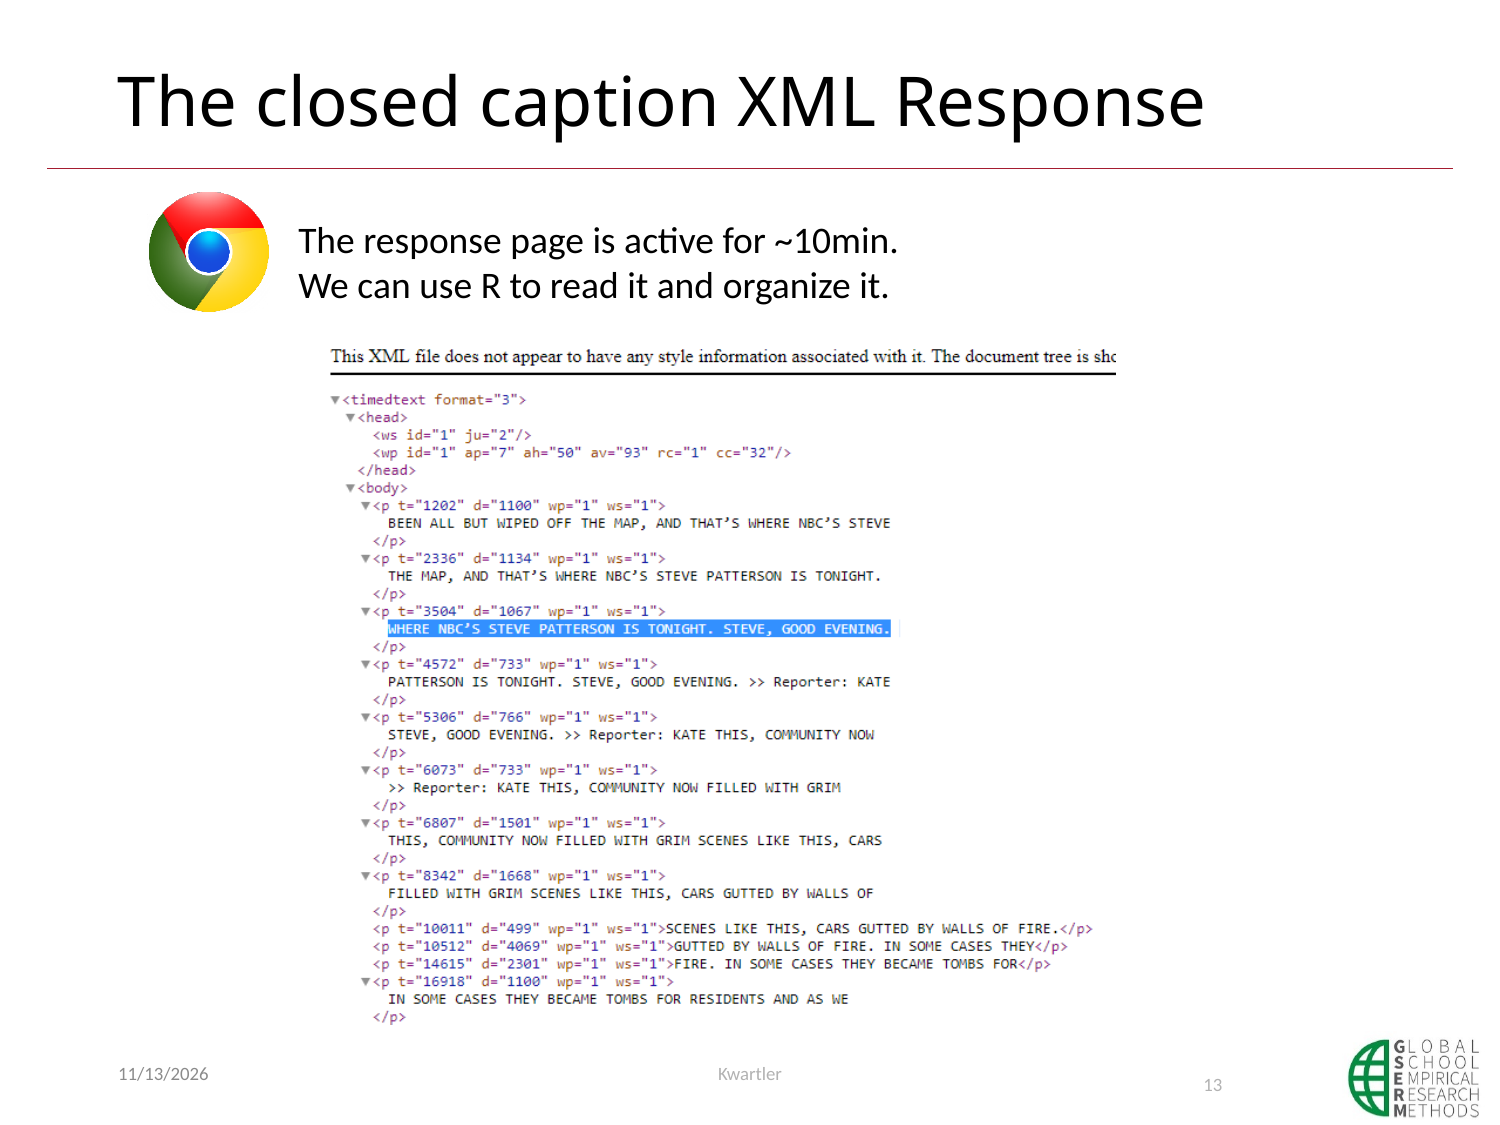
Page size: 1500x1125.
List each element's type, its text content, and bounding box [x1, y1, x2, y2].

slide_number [103, 1042, 441, 1103]
title The closed caption XML Response [103, 59, 1397, 157]
picture [320, 334, 1116, 1025]
text_box The response page is active for ~10min. We can use R to read it and organize it. [283, 208, 932, 313]
picture [146, 190, 270, 313]
footer Kwartler [496, 1042, 1004, 1103]
picture [1342, 1031, 1500, 1120]
slide_number 13 [1188, 1042, 1330, 1103]
